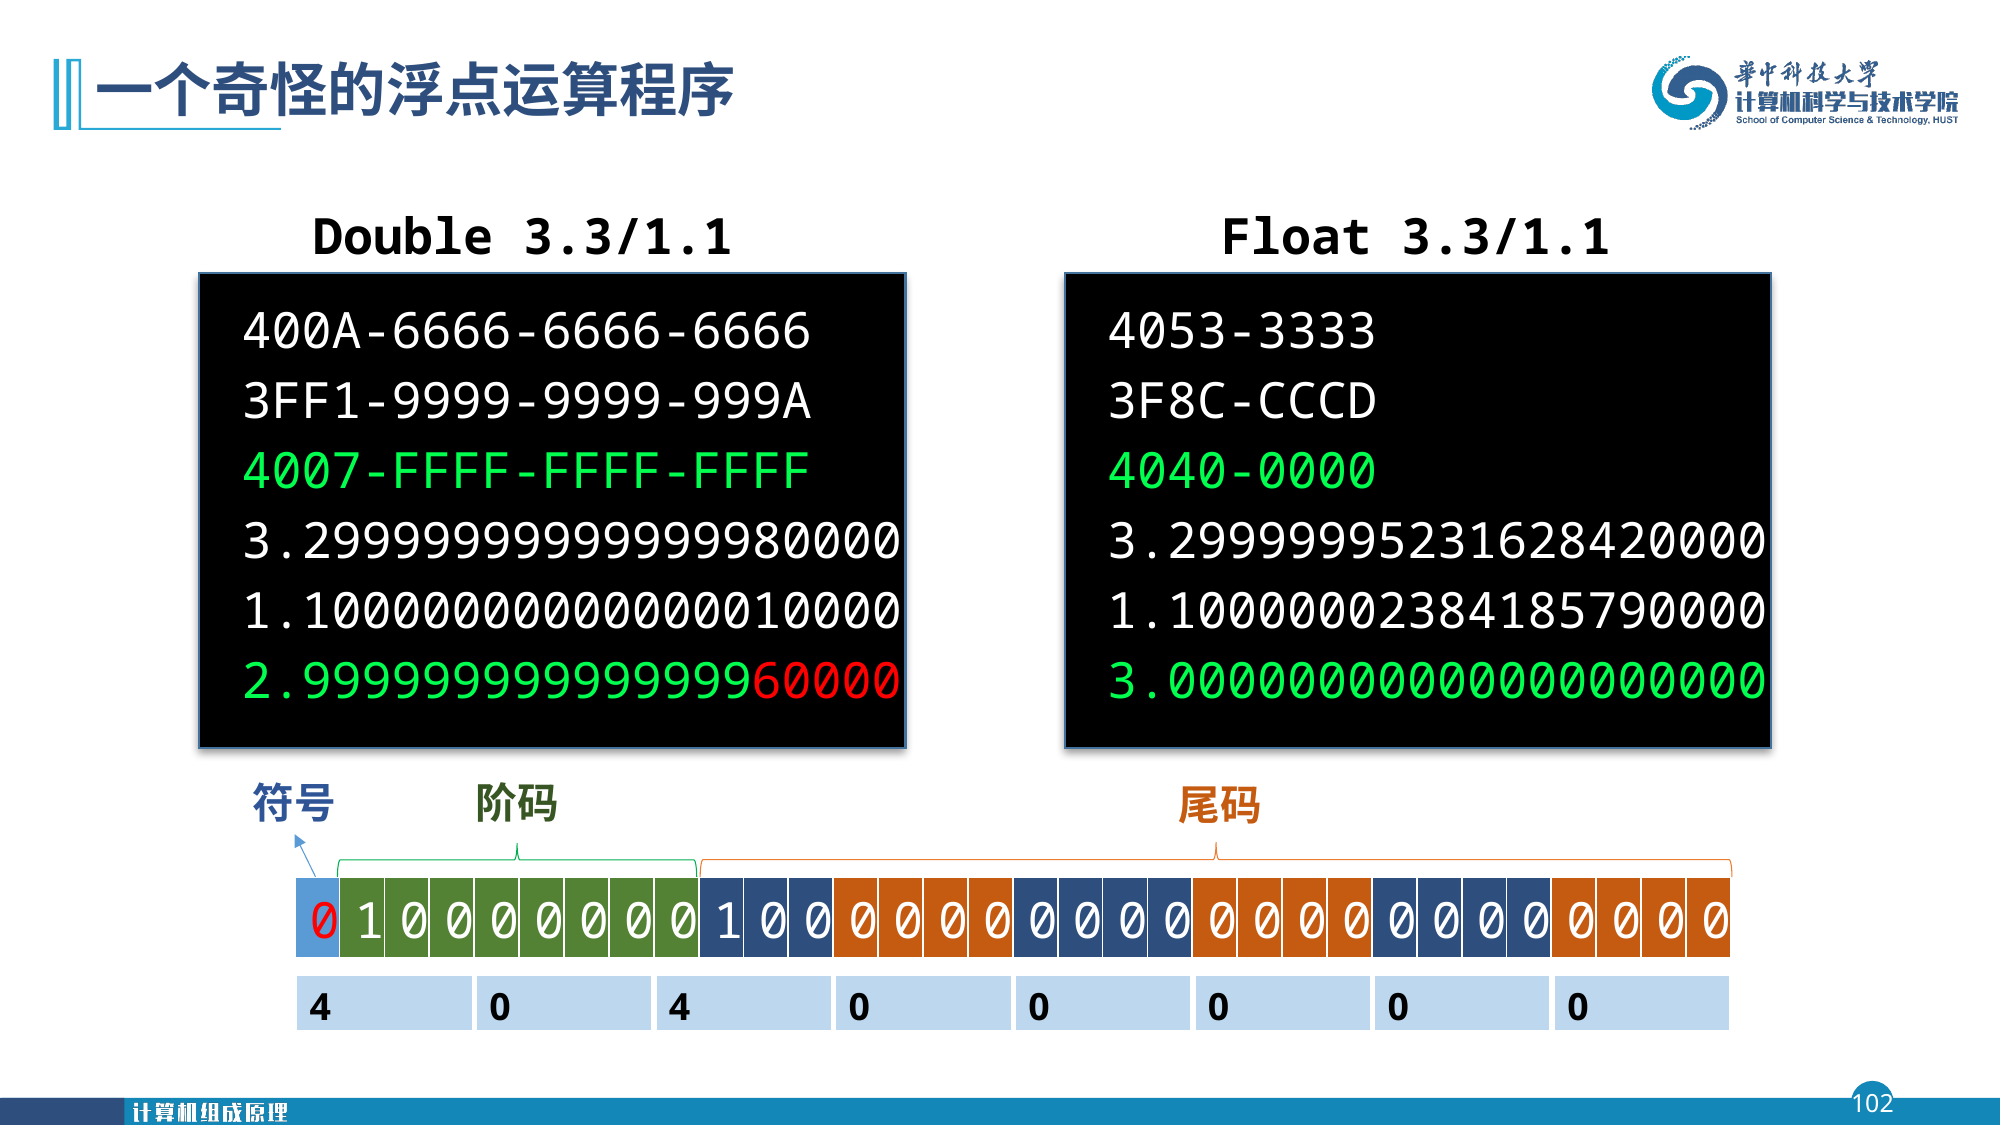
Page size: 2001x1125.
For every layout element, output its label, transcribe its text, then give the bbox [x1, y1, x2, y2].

table_header 0 [565, 878, 608, 957]
table_header 4 [657, 976, 831, 1030]
table_header 0 [610, 878, 653, 957]
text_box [224, 769, 1733, 878]
table_header 0 [969, 878, 1012, 957]
table_header 1 [340, 878, 384, 957]
table_header 0 [1642, 878, 1685, 957]
table_header 0 [296, 878, 339, 957]
table_header 0 [1552, 878, 1595, 957]
table_header 0 [385, 878, 428, 957]
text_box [199, 196, 940, 749]
table_header 0 [1555, 976, 1729, 1030]
table_header 0 [1375, 976, 1549, 1030]
table_header 0 [1328, 878, 1371, 957]
table_header 0 [430, 878, 473, 957]
table_header 0 [924, 878, 967, 957]
table_header 0 [1597, 878, 1640, 957]
table_header 0 [1687, 878, 1730, 957]
picture [1805, 56, 1958, 130]
table_header 0 [1373, 878, 1416, 957]
table_header 0 [1016, 976, 1190, 1030]
table_header 0 [879, 878, 922, 957]
table_header 1 [700, 878, 743, 957]
table_header 0 [475, 878, 518, 957]
table_header 0 [1196, 976, 1370, 1030]
table_header 0 [655, 878, 698, 957]
table_header 0 [1507, 878, 1550, 957]
table_header 0 [1418, 878, 1461, 957]
table_header 0 [1283, 878, 1326, 957]
table_header 0 [1463, 878, 1506, 957]
table_header 0 [1059, 878, 1102, 957]
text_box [1064, 196, 1805, 749]
table_header 0 [520, 878, 563, 957]
table_header 0 [1148, 878, 1191, 957]
table_header 0 [836, 976, 1011, 1030]
table_header 0 [789, 878, 832, 957]
title 一个奇怪的浮点运算程序 [80, 42, 1805, 144]
table_header 0 [1238, 878, 1281, 957]
table_header 4 [297, 976, 472, 1030]
table_header 0 [834, 878, 877, 957]
table_header 0 [477, 976, 651, 1030]
table_header 0 [744, 878, 787, 957]
table_header 0 [1014, 878, 1057, 957]
table_header 0 [1193, 878, 1236, 957]
table_header 0 [1103, 878, 1147, 957]
